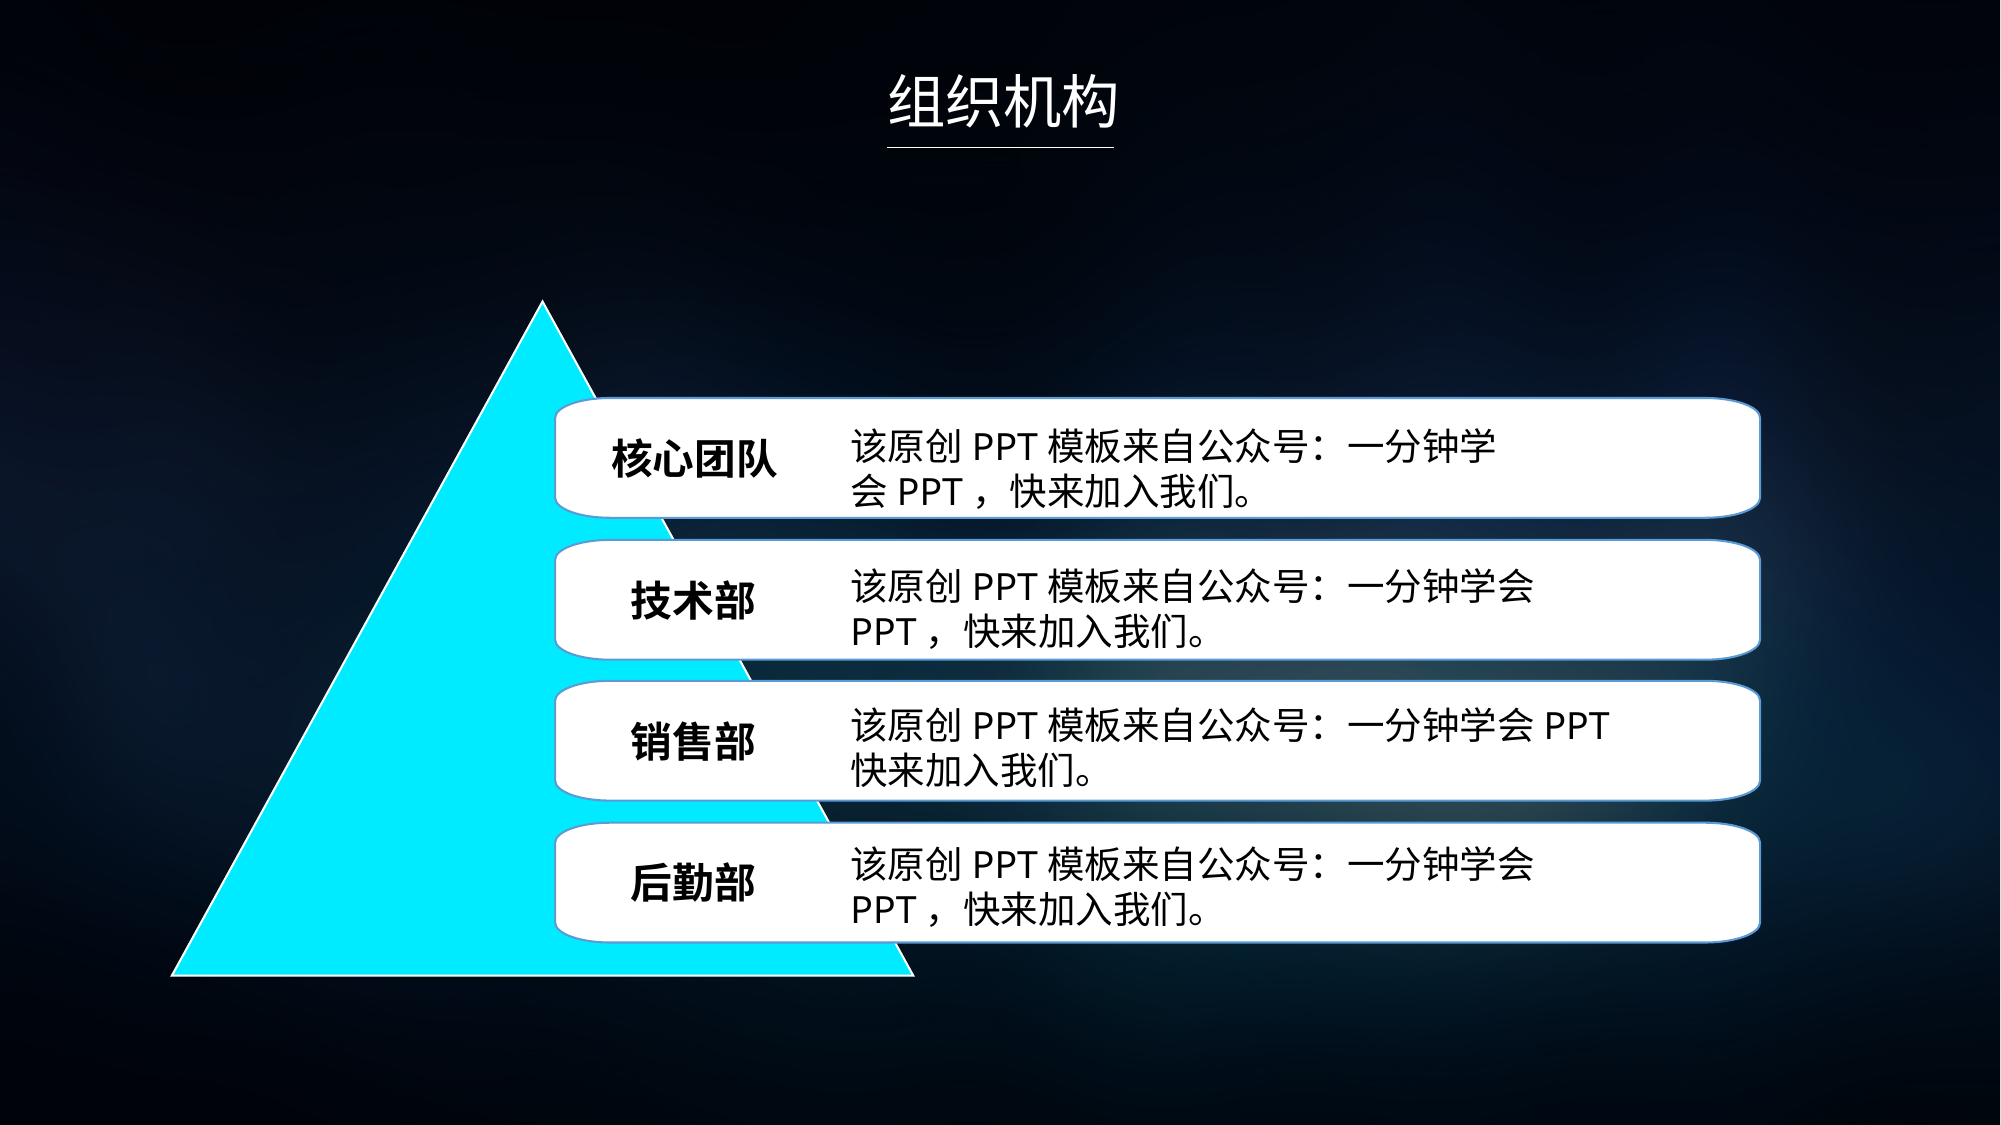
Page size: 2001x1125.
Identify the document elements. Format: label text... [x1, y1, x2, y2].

text_box 组织机构 [872, 57, 1164, 143]
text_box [555, 680, 1836, 801]
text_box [555, 539, 1761, 662]
text_box [170, 299, 916, 977]
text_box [555, 397, 1761, 523]
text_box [555, 822, 1761, 943]
picture [0, 0, 2001, 1125]
